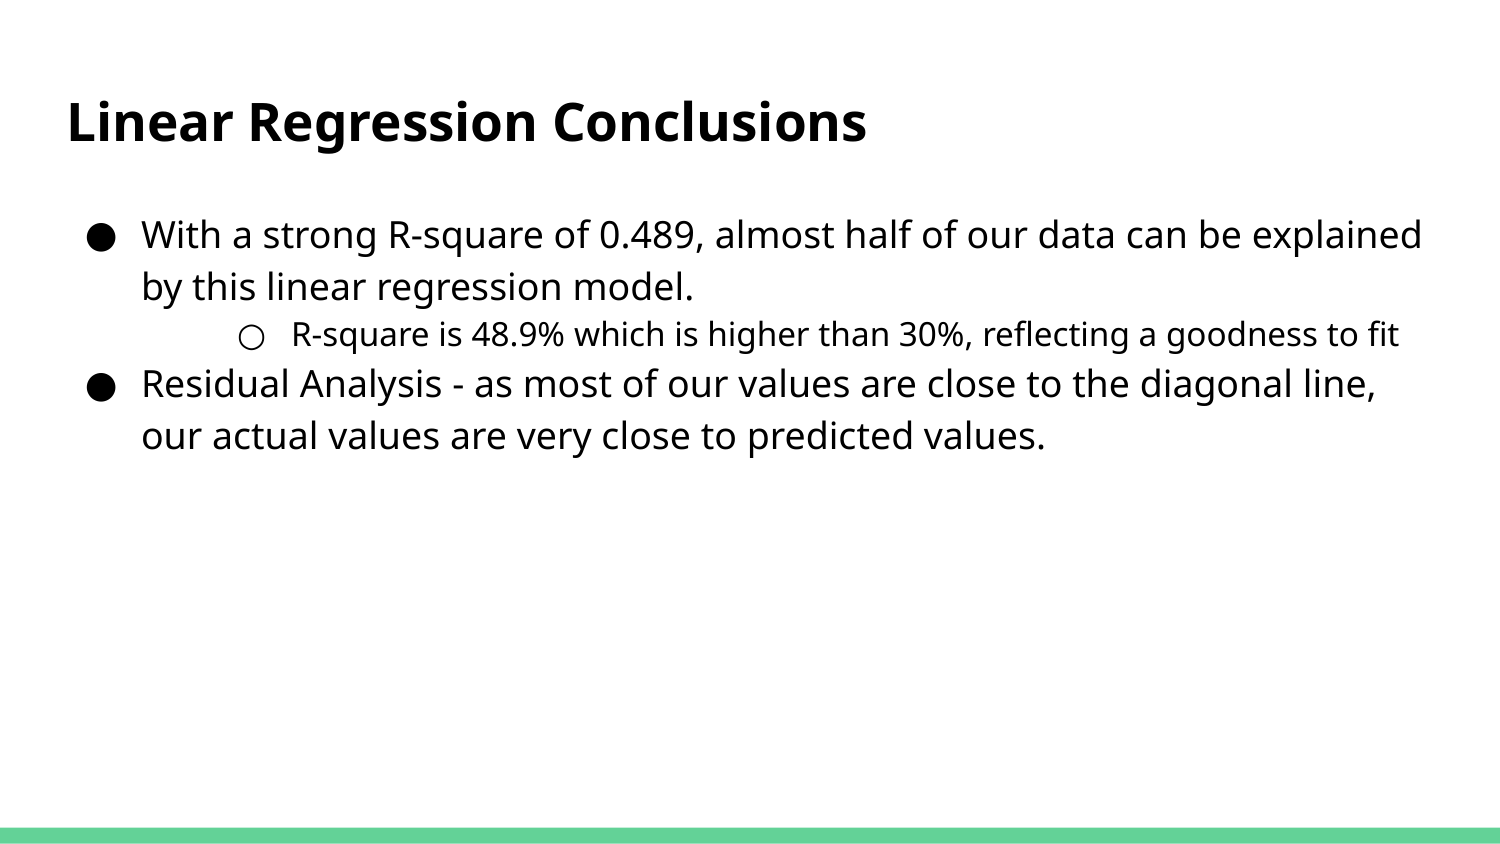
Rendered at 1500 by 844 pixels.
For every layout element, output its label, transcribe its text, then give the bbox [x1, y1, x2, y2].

title Linear Regression Conclusions [51, 72, 1449, 167]
list With a strong R-square of 0.489, almost half of our data can be explained by this linear regression model. R-square is 48.9% which is higher than 30%, reflecting a goodness to fit Residual Analysis - as most of our values are close to the diagonal line, our actual values are very close to predicted values. [51, 189, 1449, 750]
